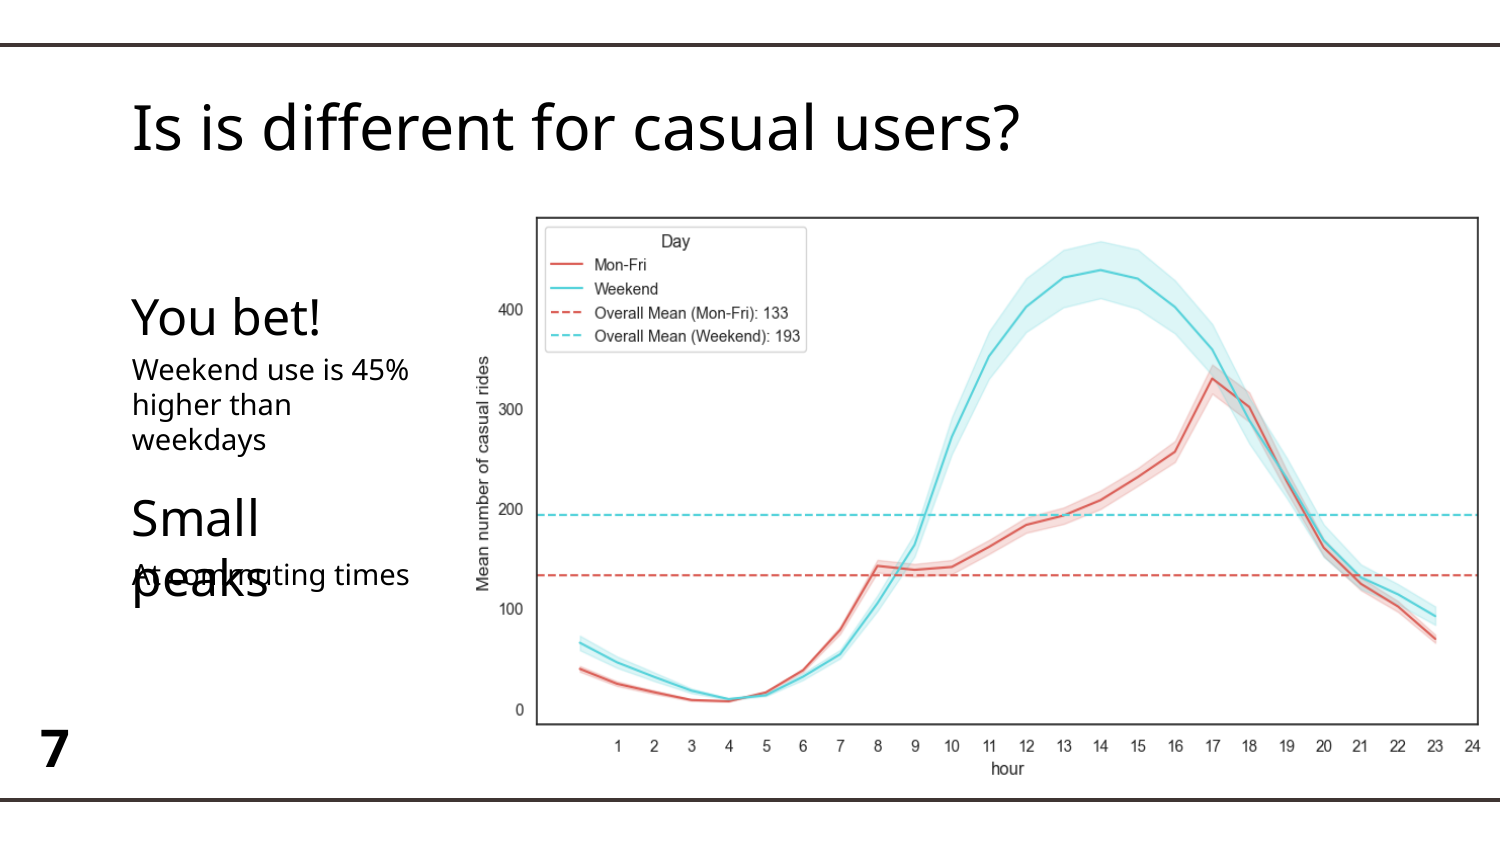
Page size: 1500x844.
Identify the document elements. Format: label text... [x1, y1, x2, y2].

text_box Weekend use is 45% higher than weekdays [116, 336, 438, 438]
text_box Small peaks [116, 470, 422, 541]
title Is is different for casual users? [116, 72, 1383, 167]
text_box At commuting times [116, 541, 438, 643]
text_box 7 [0, 700, 142, 794]
picture [466, 208, 1491, 789]
text_box You bet! [116, 270, 422, 352]
